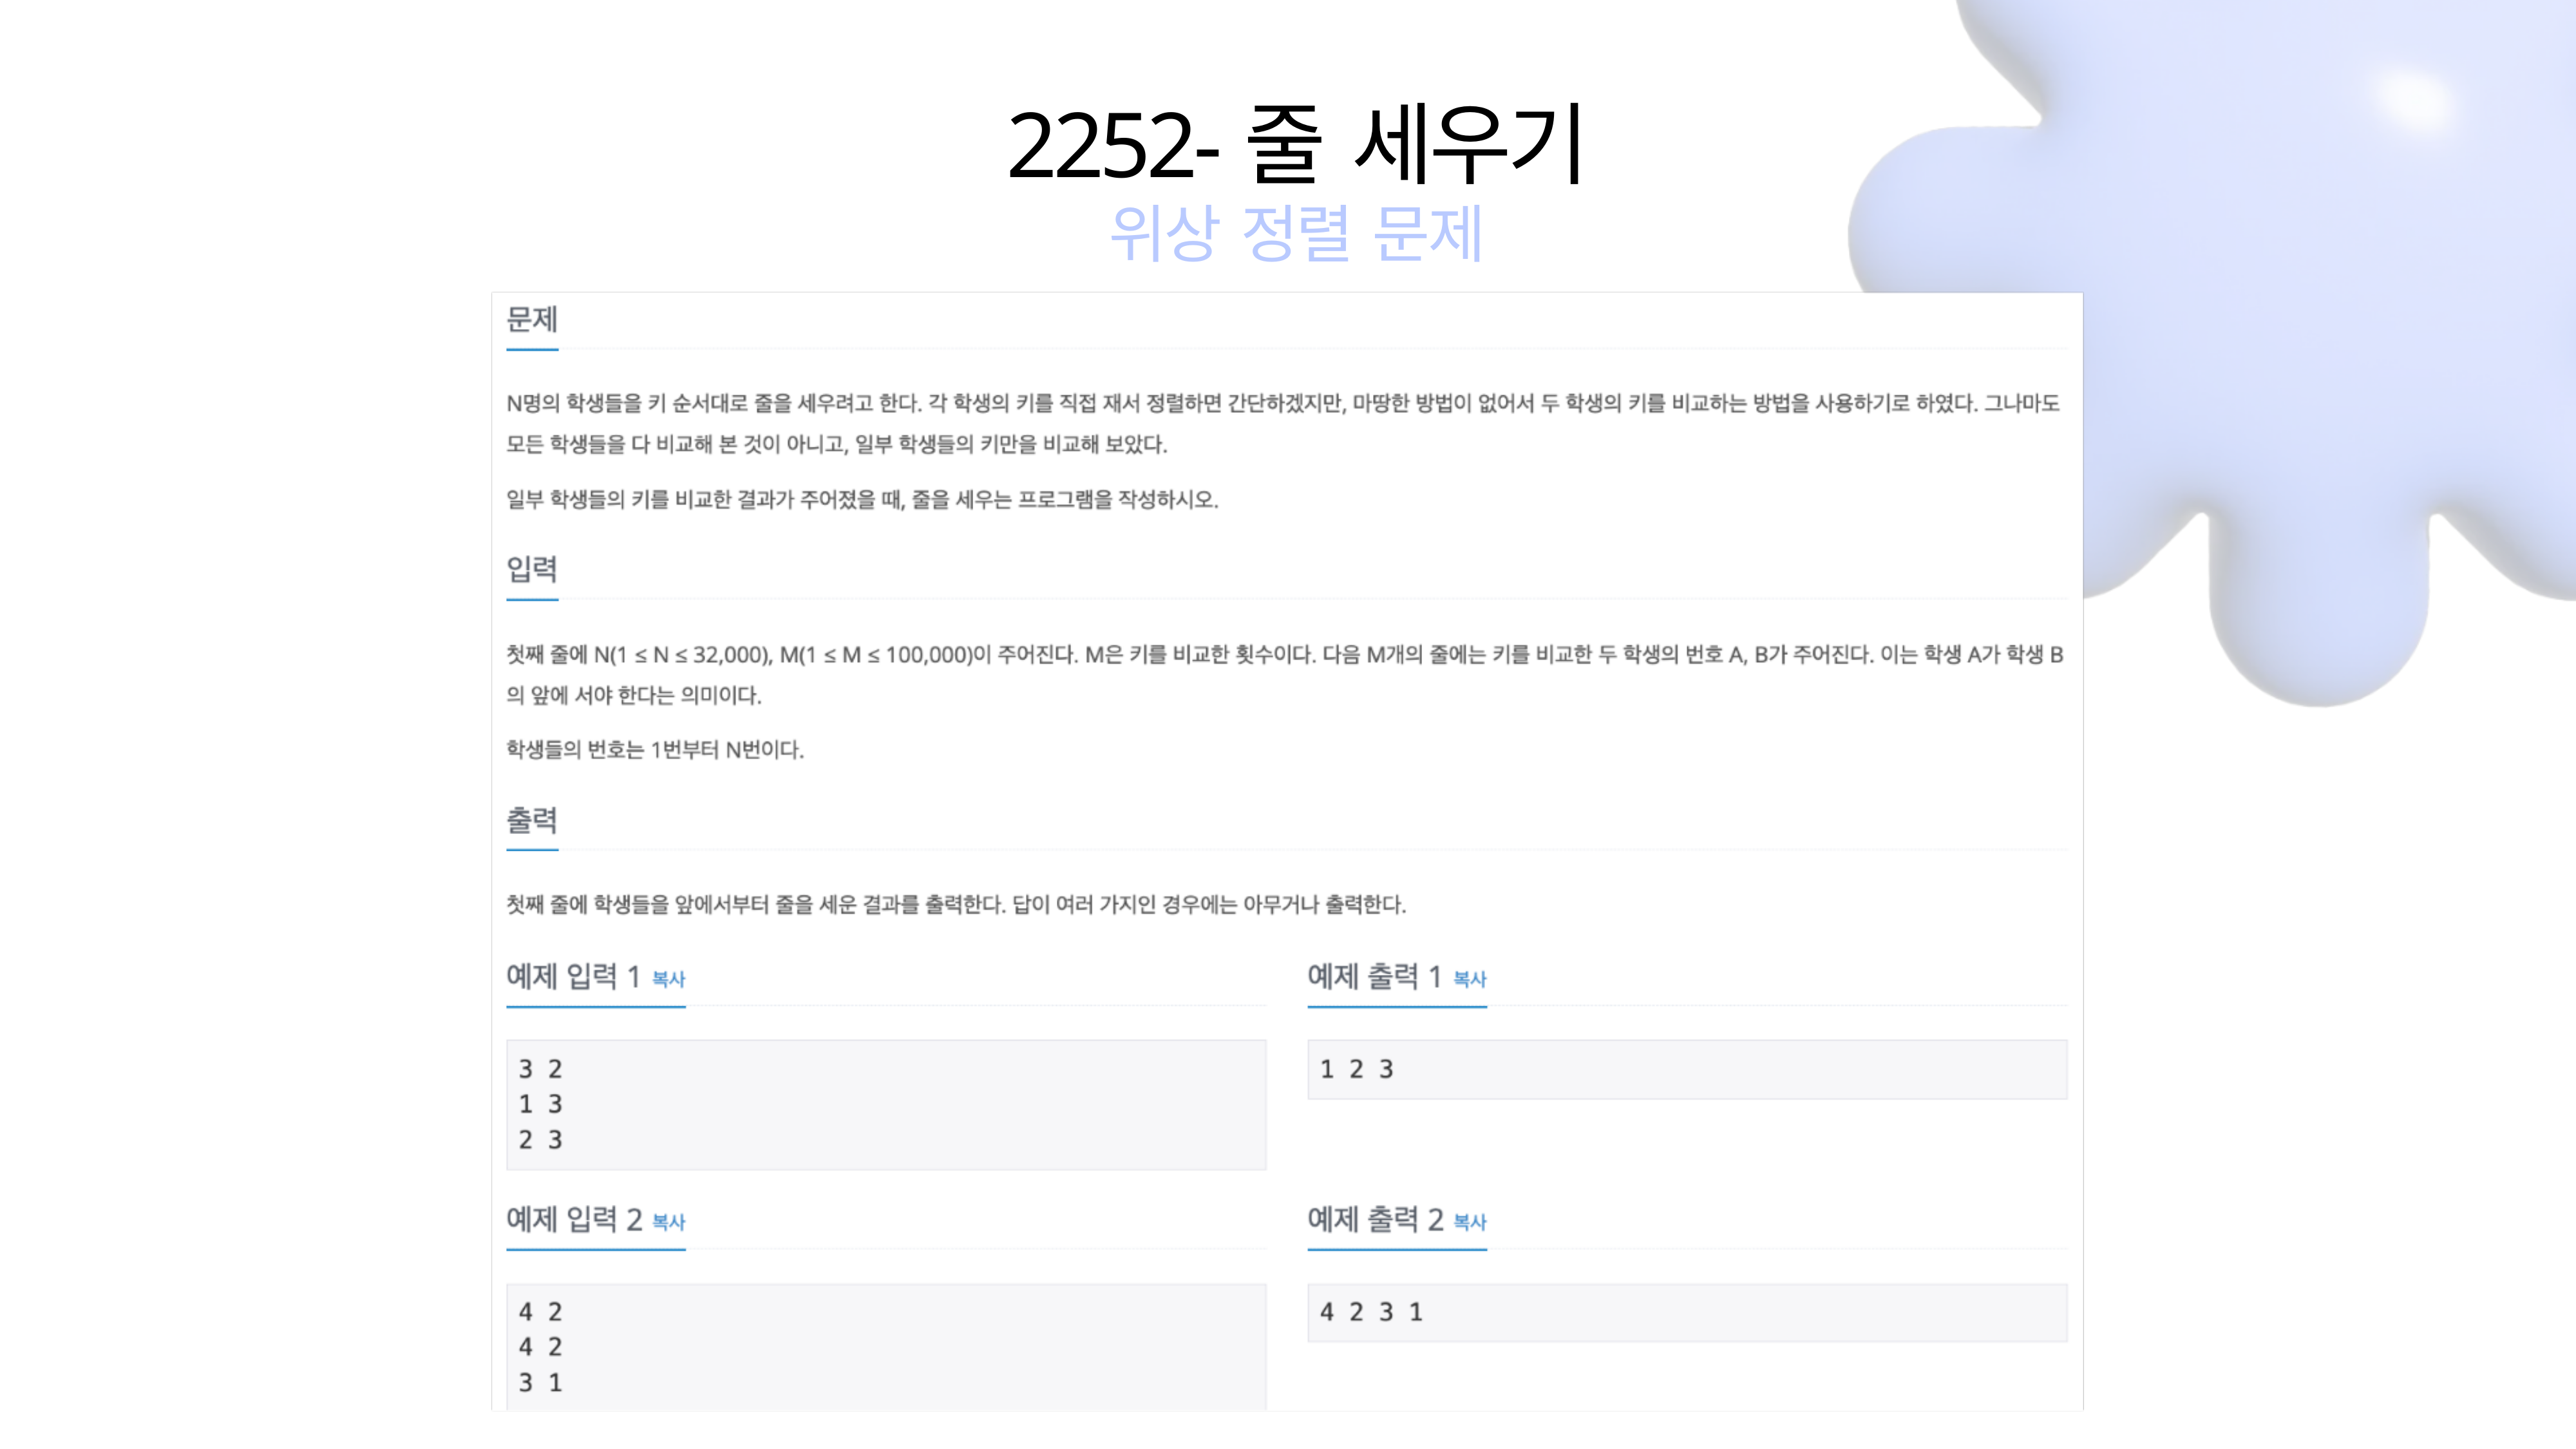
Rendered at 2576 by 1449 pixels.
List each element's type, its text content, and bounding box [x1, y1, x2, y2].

text_box 2252-줄 세우기 [805, 66, 1792, 178]
picture [491, 0, 2576, 1413]
text_box 위상 정렬 문제 [790, 178, 1804, 289]
